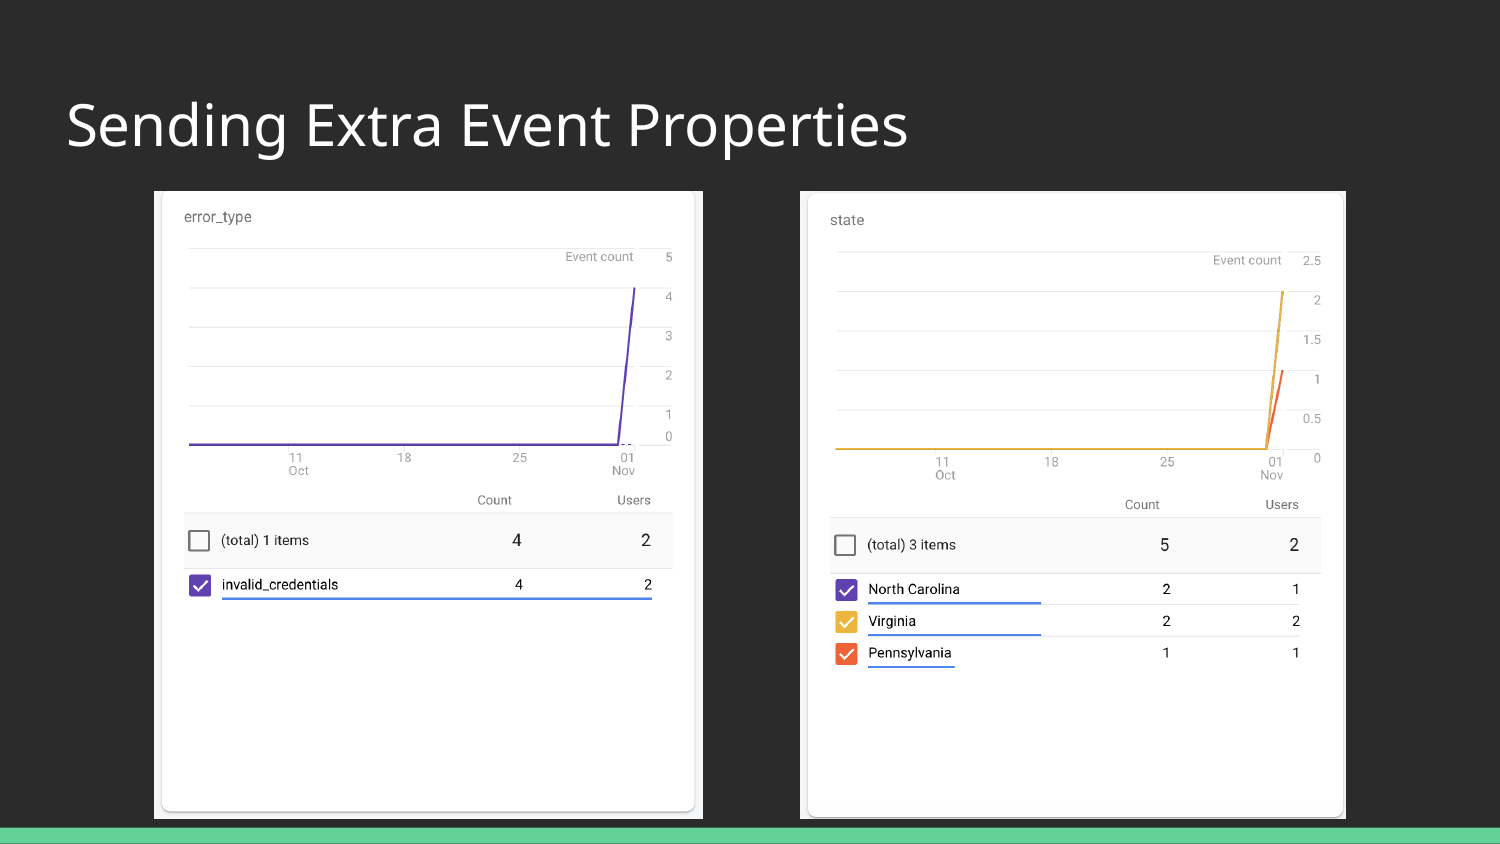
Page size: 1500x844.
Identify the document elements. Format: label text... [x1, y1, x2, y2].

title Sending Extra Event Properties [51, 72, 1449, 167]
picture [154, 191, 704, 819]
picture [800, 191, 1346, 819]
